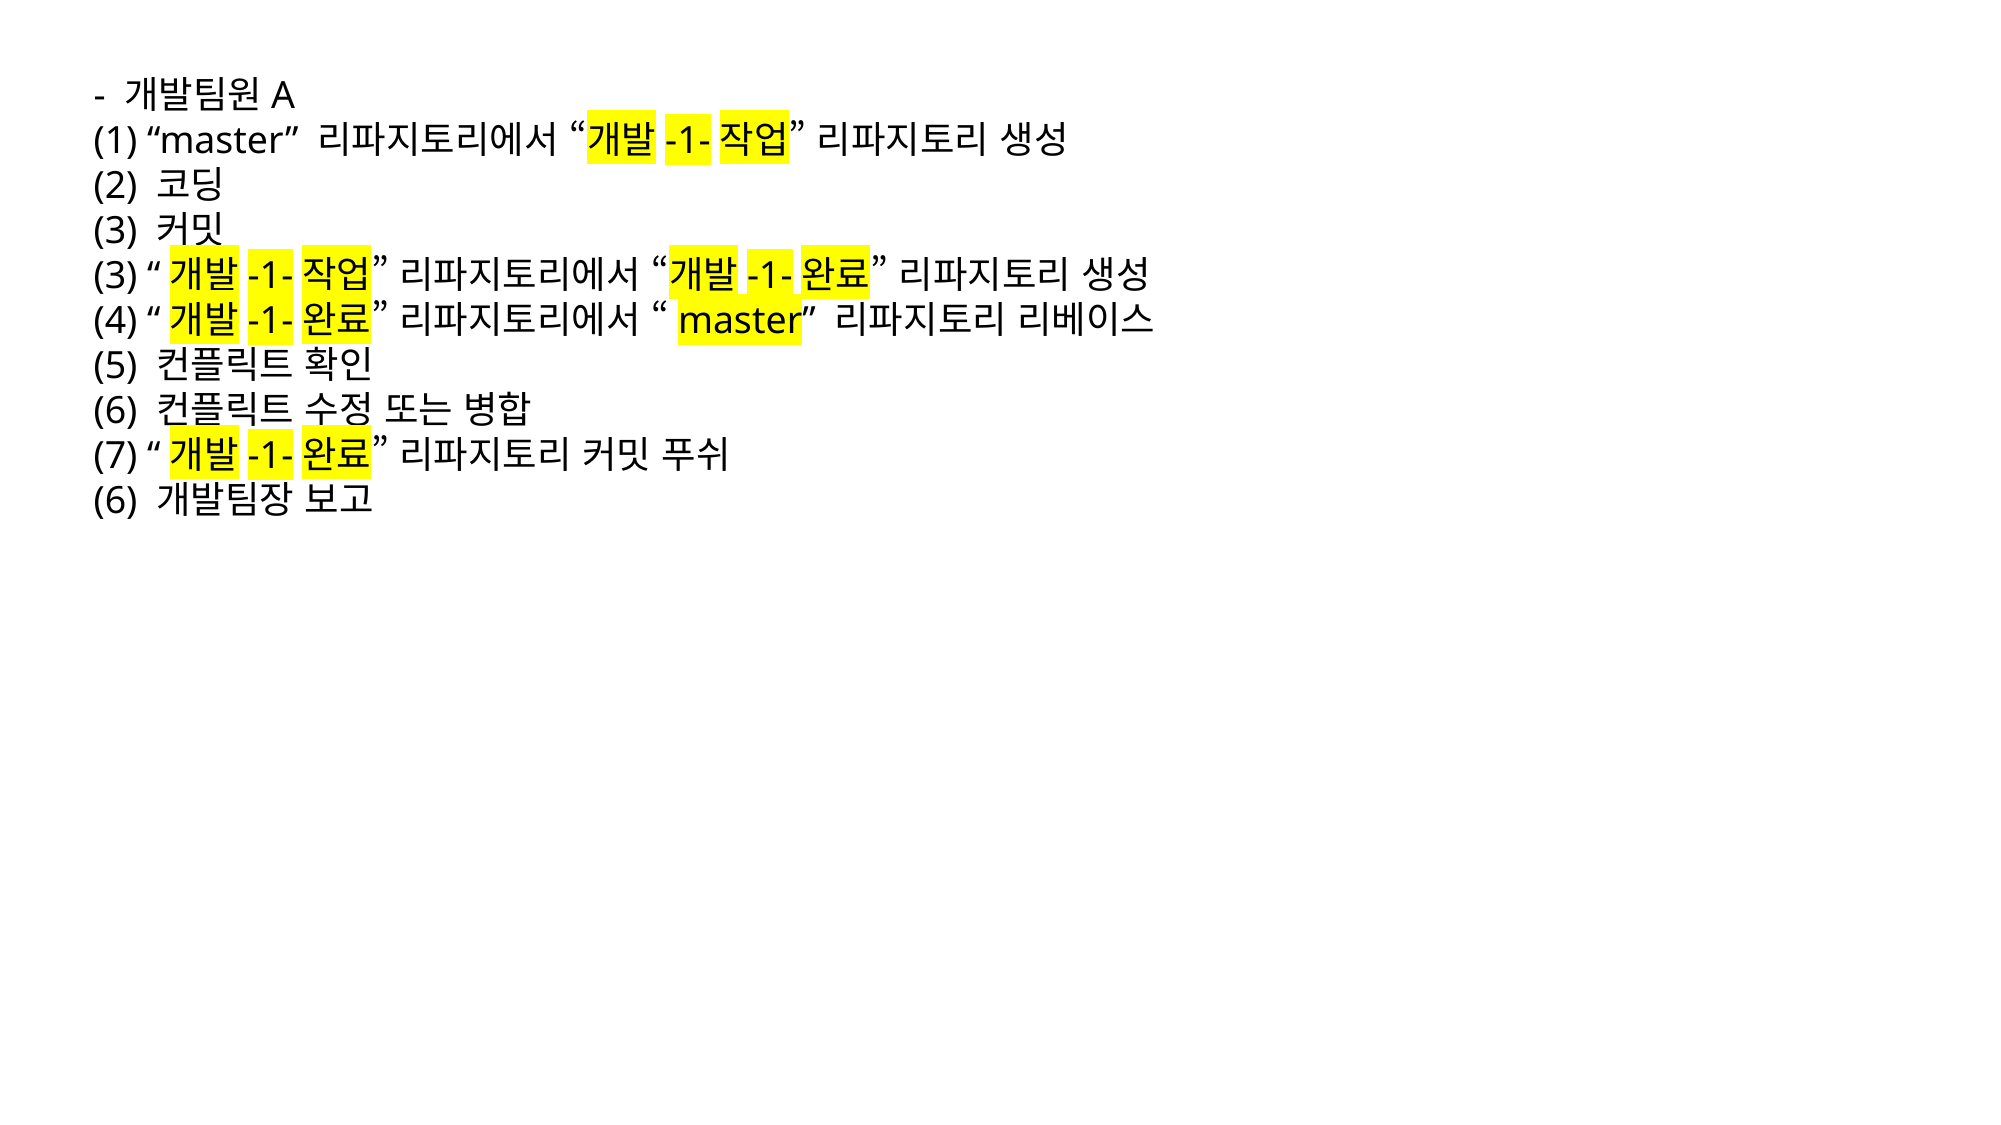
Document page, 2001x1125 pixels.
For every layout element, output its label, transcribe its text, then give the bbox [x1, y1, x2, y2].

text_box - 개발팀원A (1) “master” 리파지토리에서 “개발-1-작업” 리파지토리 생성 (2) 코딩 (3) 커밋 (3) “개발-1-작업” 리파지토리에서 “개발-1-완료” 리파지토리 생성 (4) “개발-1-완료” 리파지토리에서 “master” 리파지토리 리베이스 (5) 컨플릭트 확인 (6) 컨플릭트 수정 또는 병합 (7) “개발-1-완료” 리파지토리 커밋 푸쉬 (6) 개발팀장 보고 [78, 63, 1171, 574]
